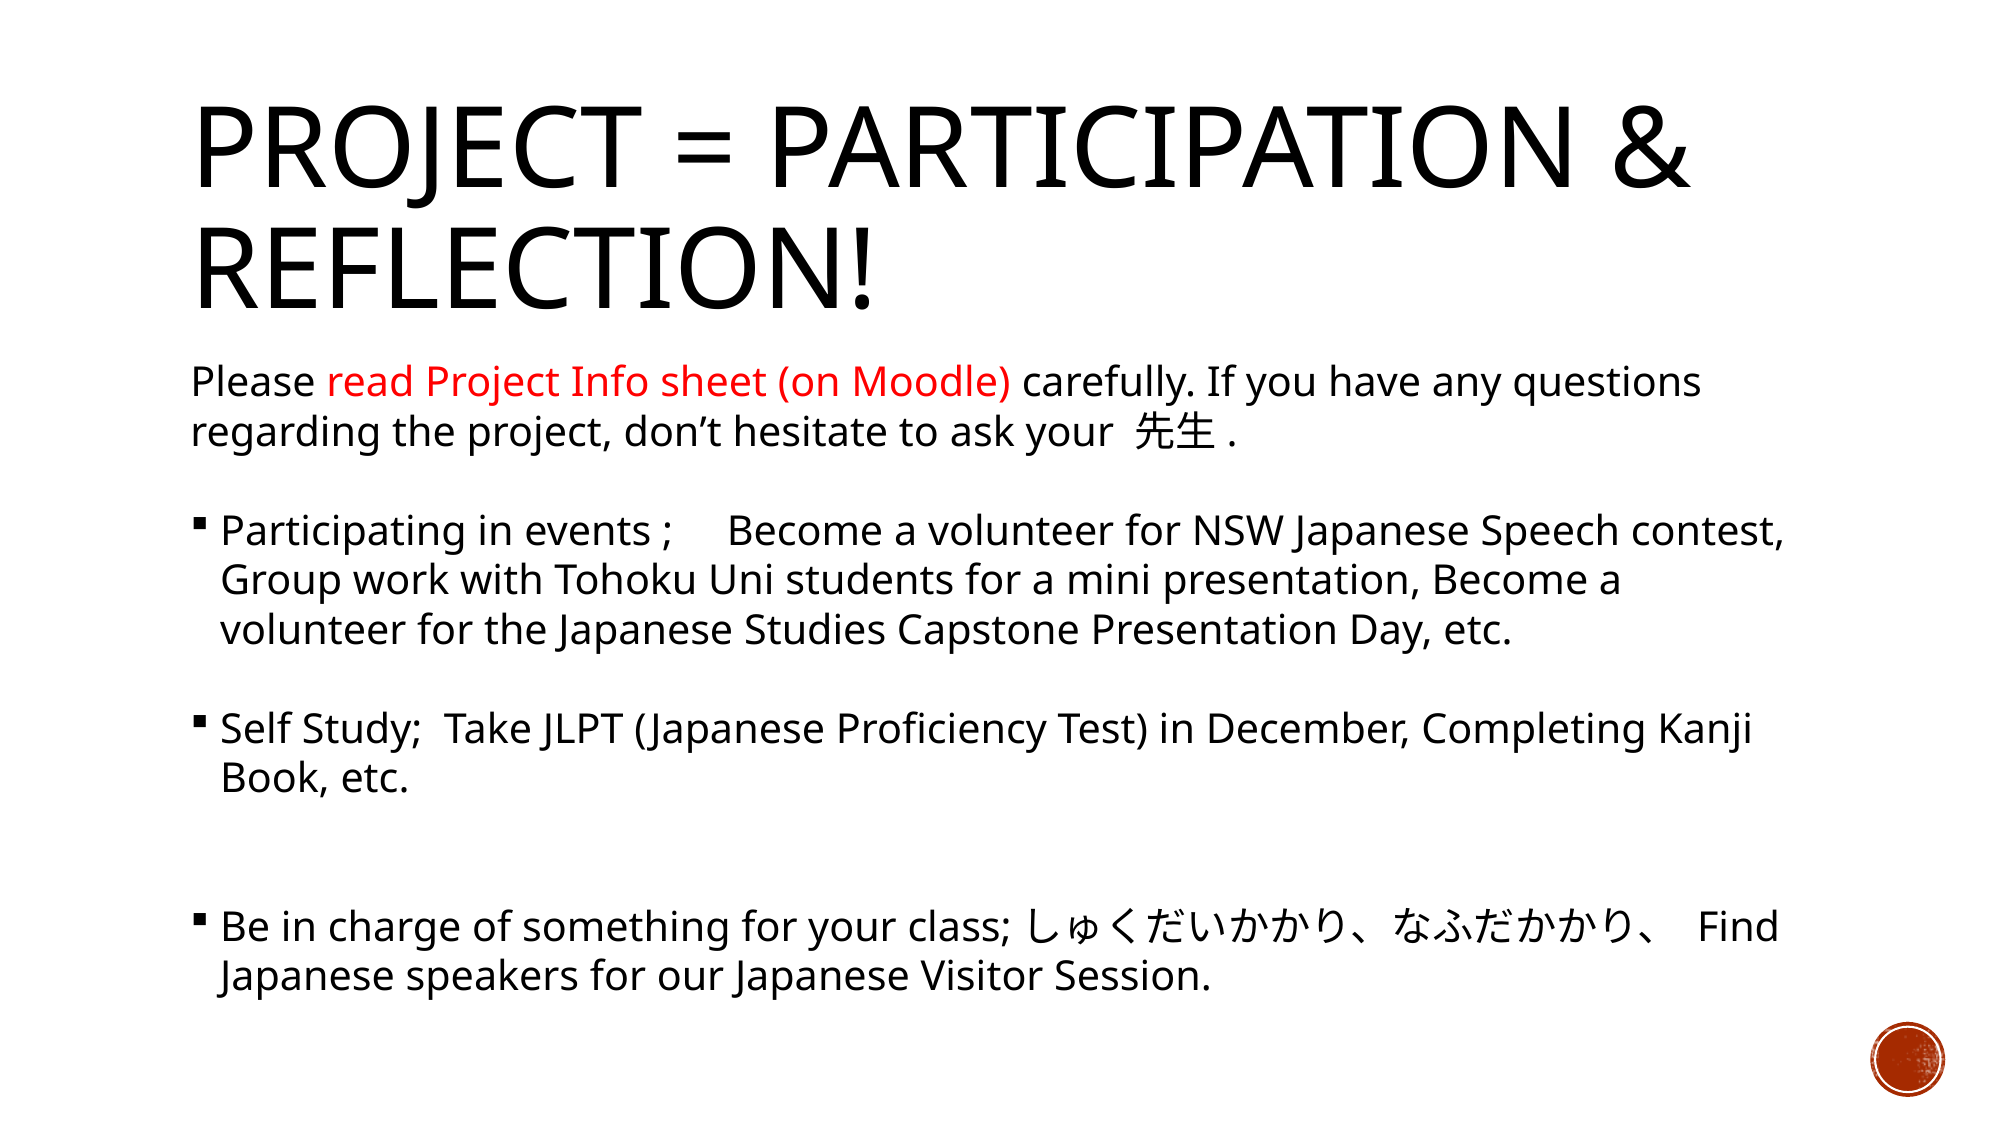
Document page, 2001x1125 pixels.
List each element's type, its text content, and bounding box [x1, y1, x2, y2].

title Project = Participation & Reflection! [175, 79, 1826, 344]
list Please read Project Info sheet (on Moodle) carefully. If you have any questions regarding the project, don’t hesitate to ask your 先生. Participating in events ; Become a volunteer for NSW Japanese Speech contest, Group work with Tohoku Uni students for a mini presentation, Become a volunteer for the Japanese Studies Capstone Presentation Day, etc. Self Study; Take JLPT (Japanese Proficiency Test) in December, Completing Kanji Book, etc. Be in charge of something for your class;しゅくだいかかり、なふだかかり、 Find Japanese speakers for our Japanese Visitor Session. [175, 348, 1826, 1013]
